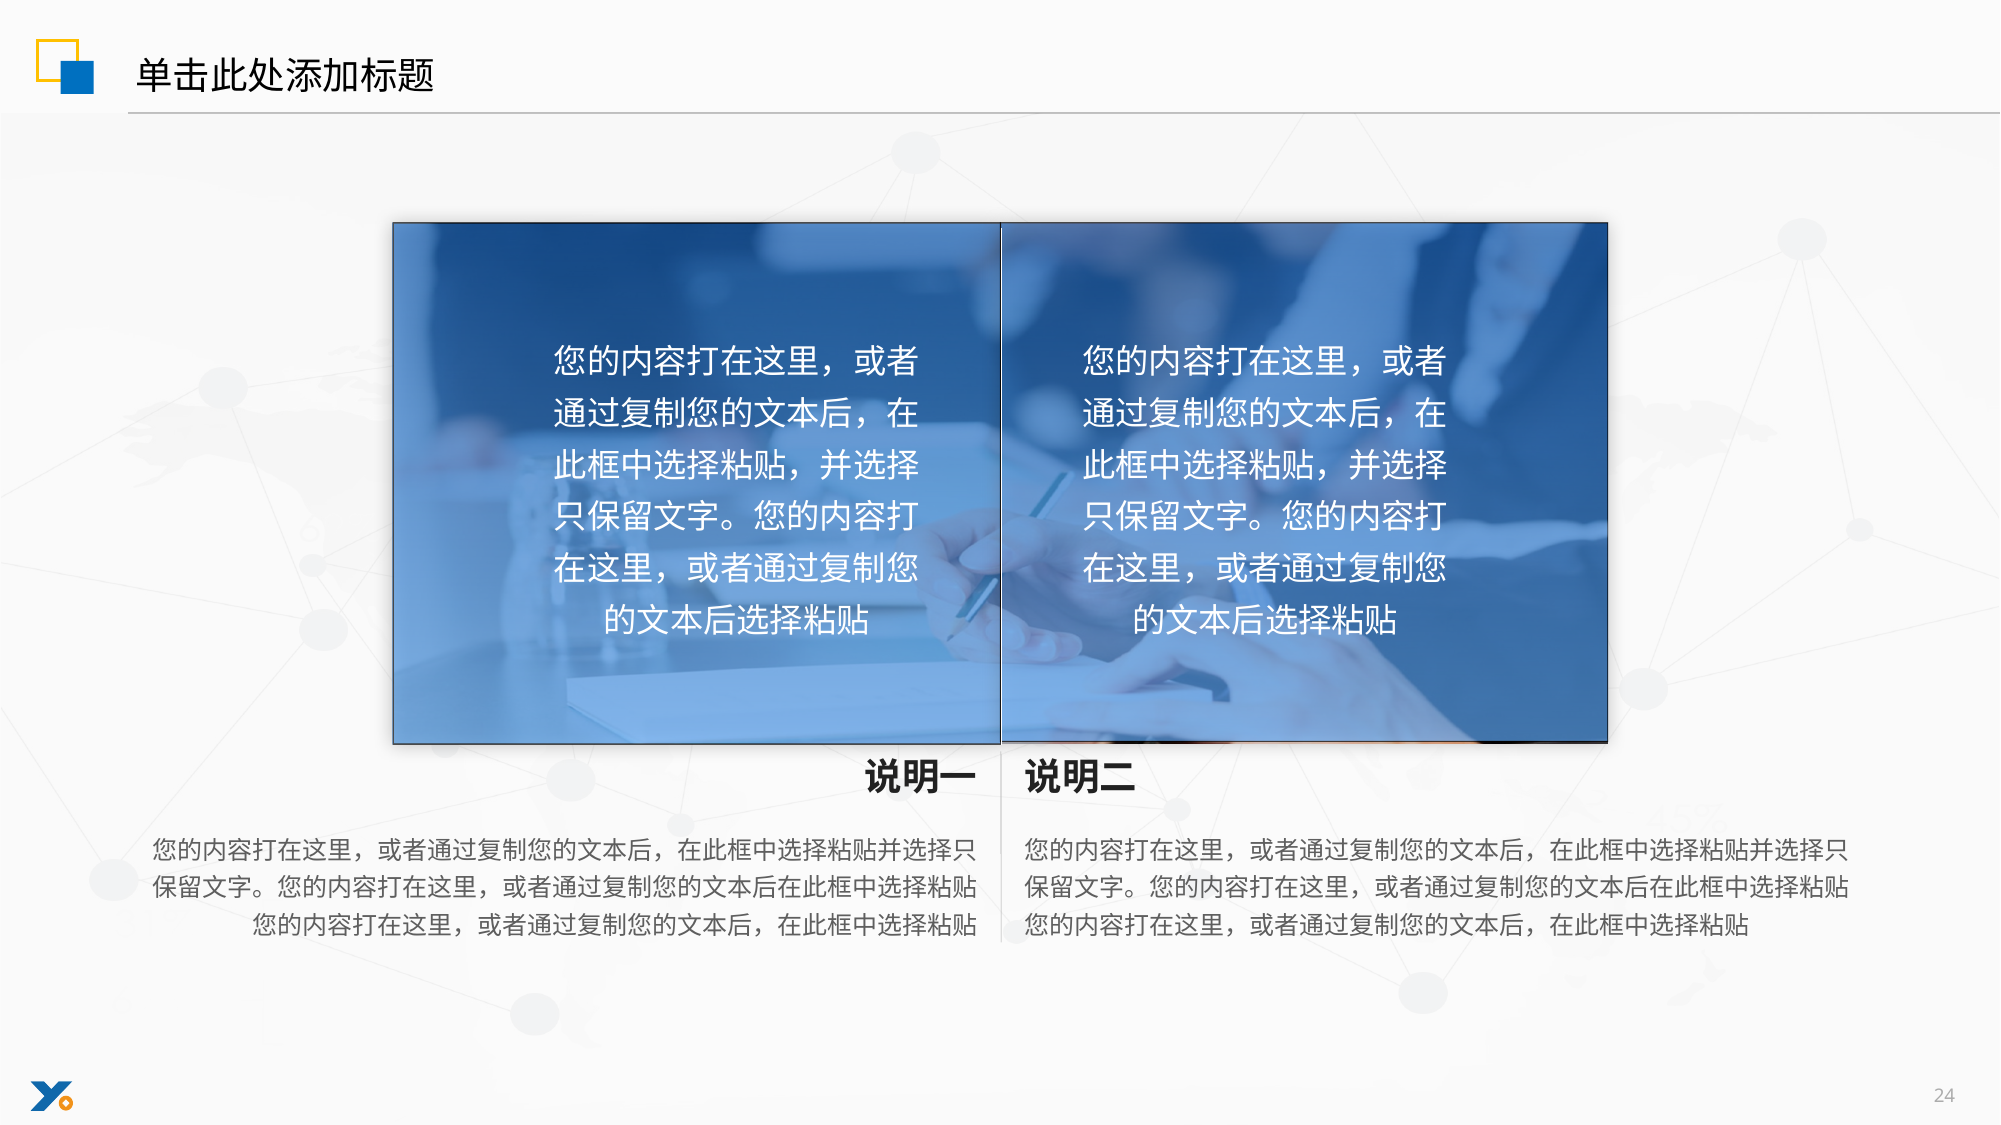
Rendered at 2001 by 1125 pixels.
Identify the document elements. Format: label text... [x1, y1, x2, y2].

picture [394, 223, 1608, 744]
text_box 您的内容打在这里，或者通过复制您的文本后，在此框中选择粘贴并选择只保留文字。您的内容打在这里，或者通过复制您的文本后在此框中选择粘贴您的内容打在这里，或者通过复制您的文本后，在此框中选择粘贴 [144, 827, 978, 940]
text_box 说明二 [1024, 752, 1300, 798]
text_box 说明一 [702, 752, 978, 798]
picture [30, 1081, 78, 1112]
text_box 您的内容打在这里，或者通过复制您的文本后，在此框中选择粘贴并选择只保留文字。您的内容打在这里，或者通过复制您的文本后在此框中选择粘贴您的内容打在这里，或者通过复制您的文本后，在此框中选择粘贴 [1024, 827, 1858, 940]
text_box 单击此处添加标题 [127, 44, 1900, 106]
